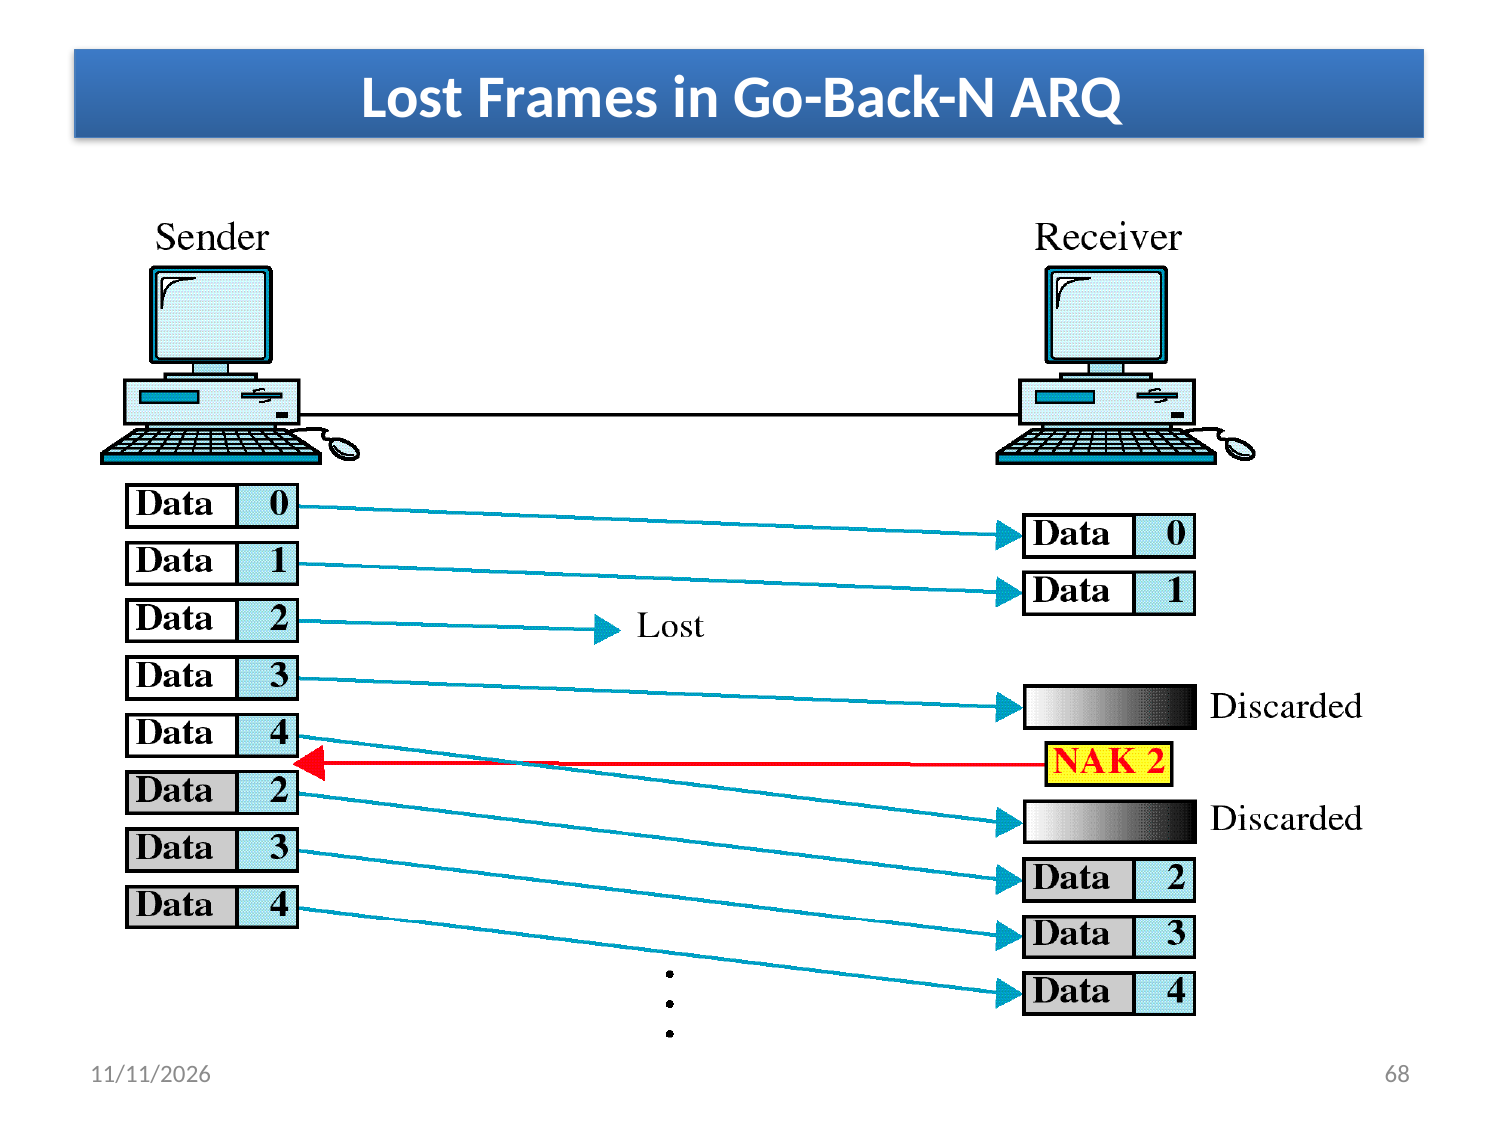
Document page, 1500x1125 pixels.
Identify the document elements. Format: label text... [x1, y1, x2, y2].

title Lost Frames in Go-Back-N ARQ [74, 49, 1424, 138]
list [99, 212, 1363, 1043]
slide_number 68 [1074, 1042, 1425, 1103]
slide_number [75, 1042, 425, 1103]
